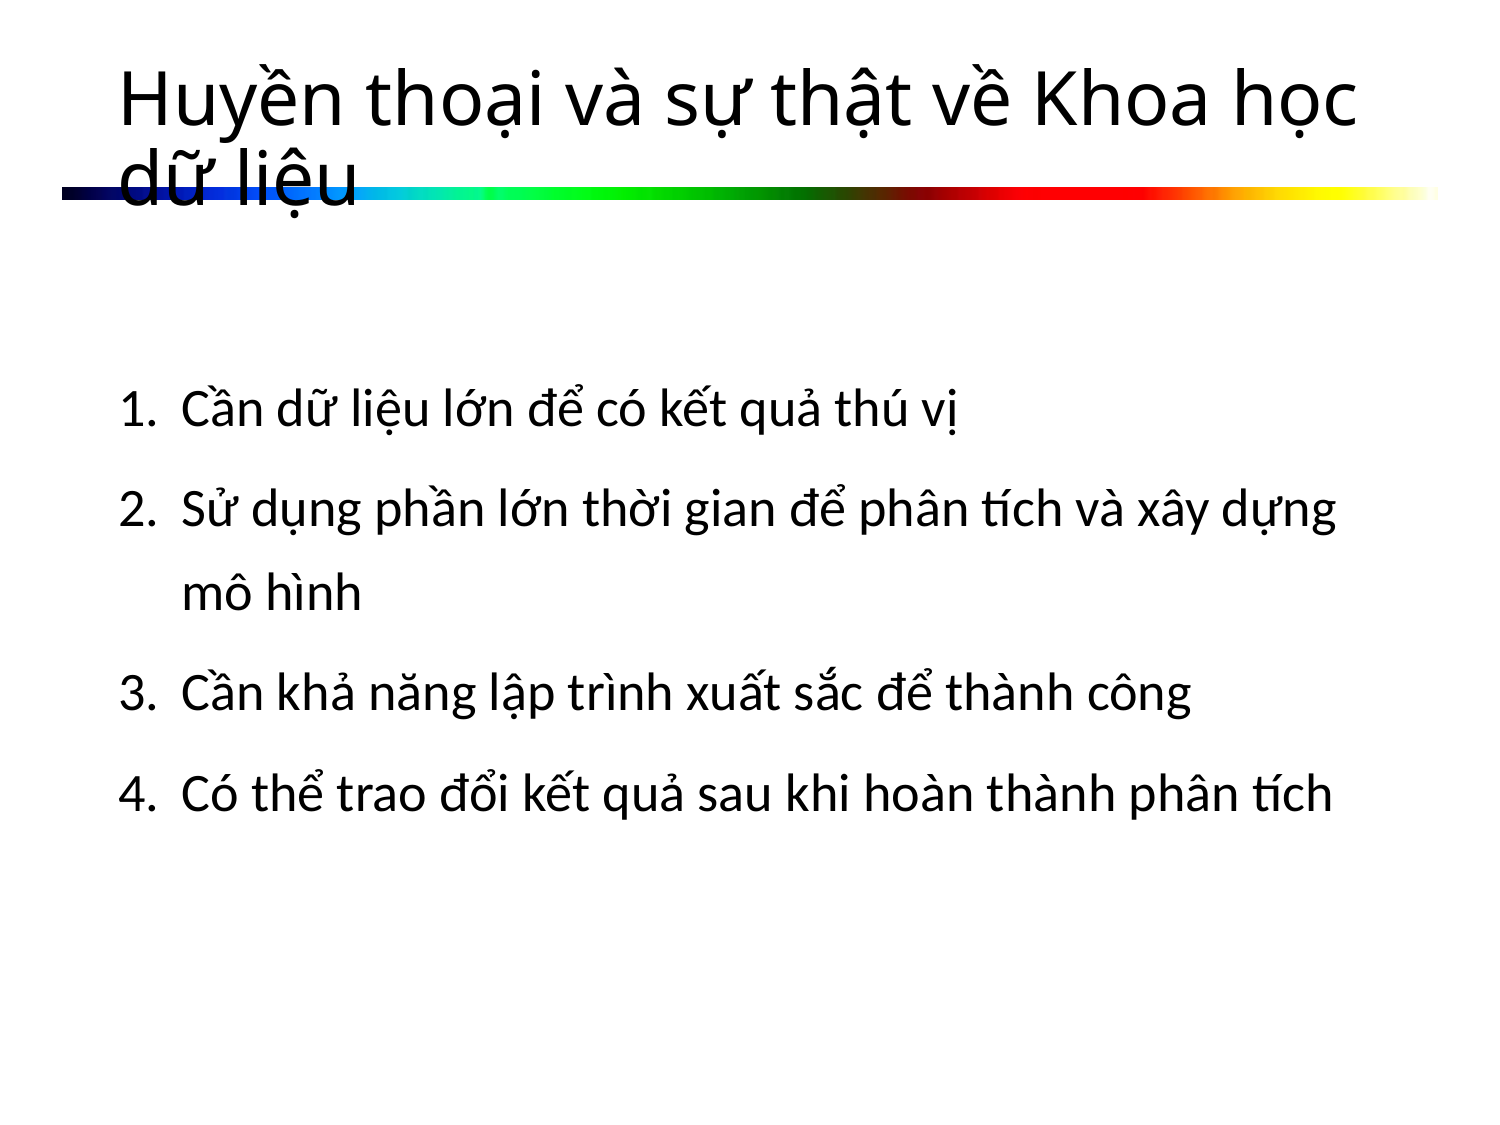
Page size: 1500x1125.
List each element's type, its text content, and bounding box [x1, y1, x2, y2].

text_box Huyền thoại và sự thật về Khoa học dữ liệu [103, 32, 1438, 250]
list Cần dữ liệu lớn để có kết quả thú vị Sử dụng phần lớn thời gian để phân tích và xây dựng mô hình Cần khả năng lập trình xuất sắc để thành công Có thể trao đổi kết quả sau khi hoàn thành phân tích [103, 345, 1397, 938]
picture [62, 187, 103, 200]
